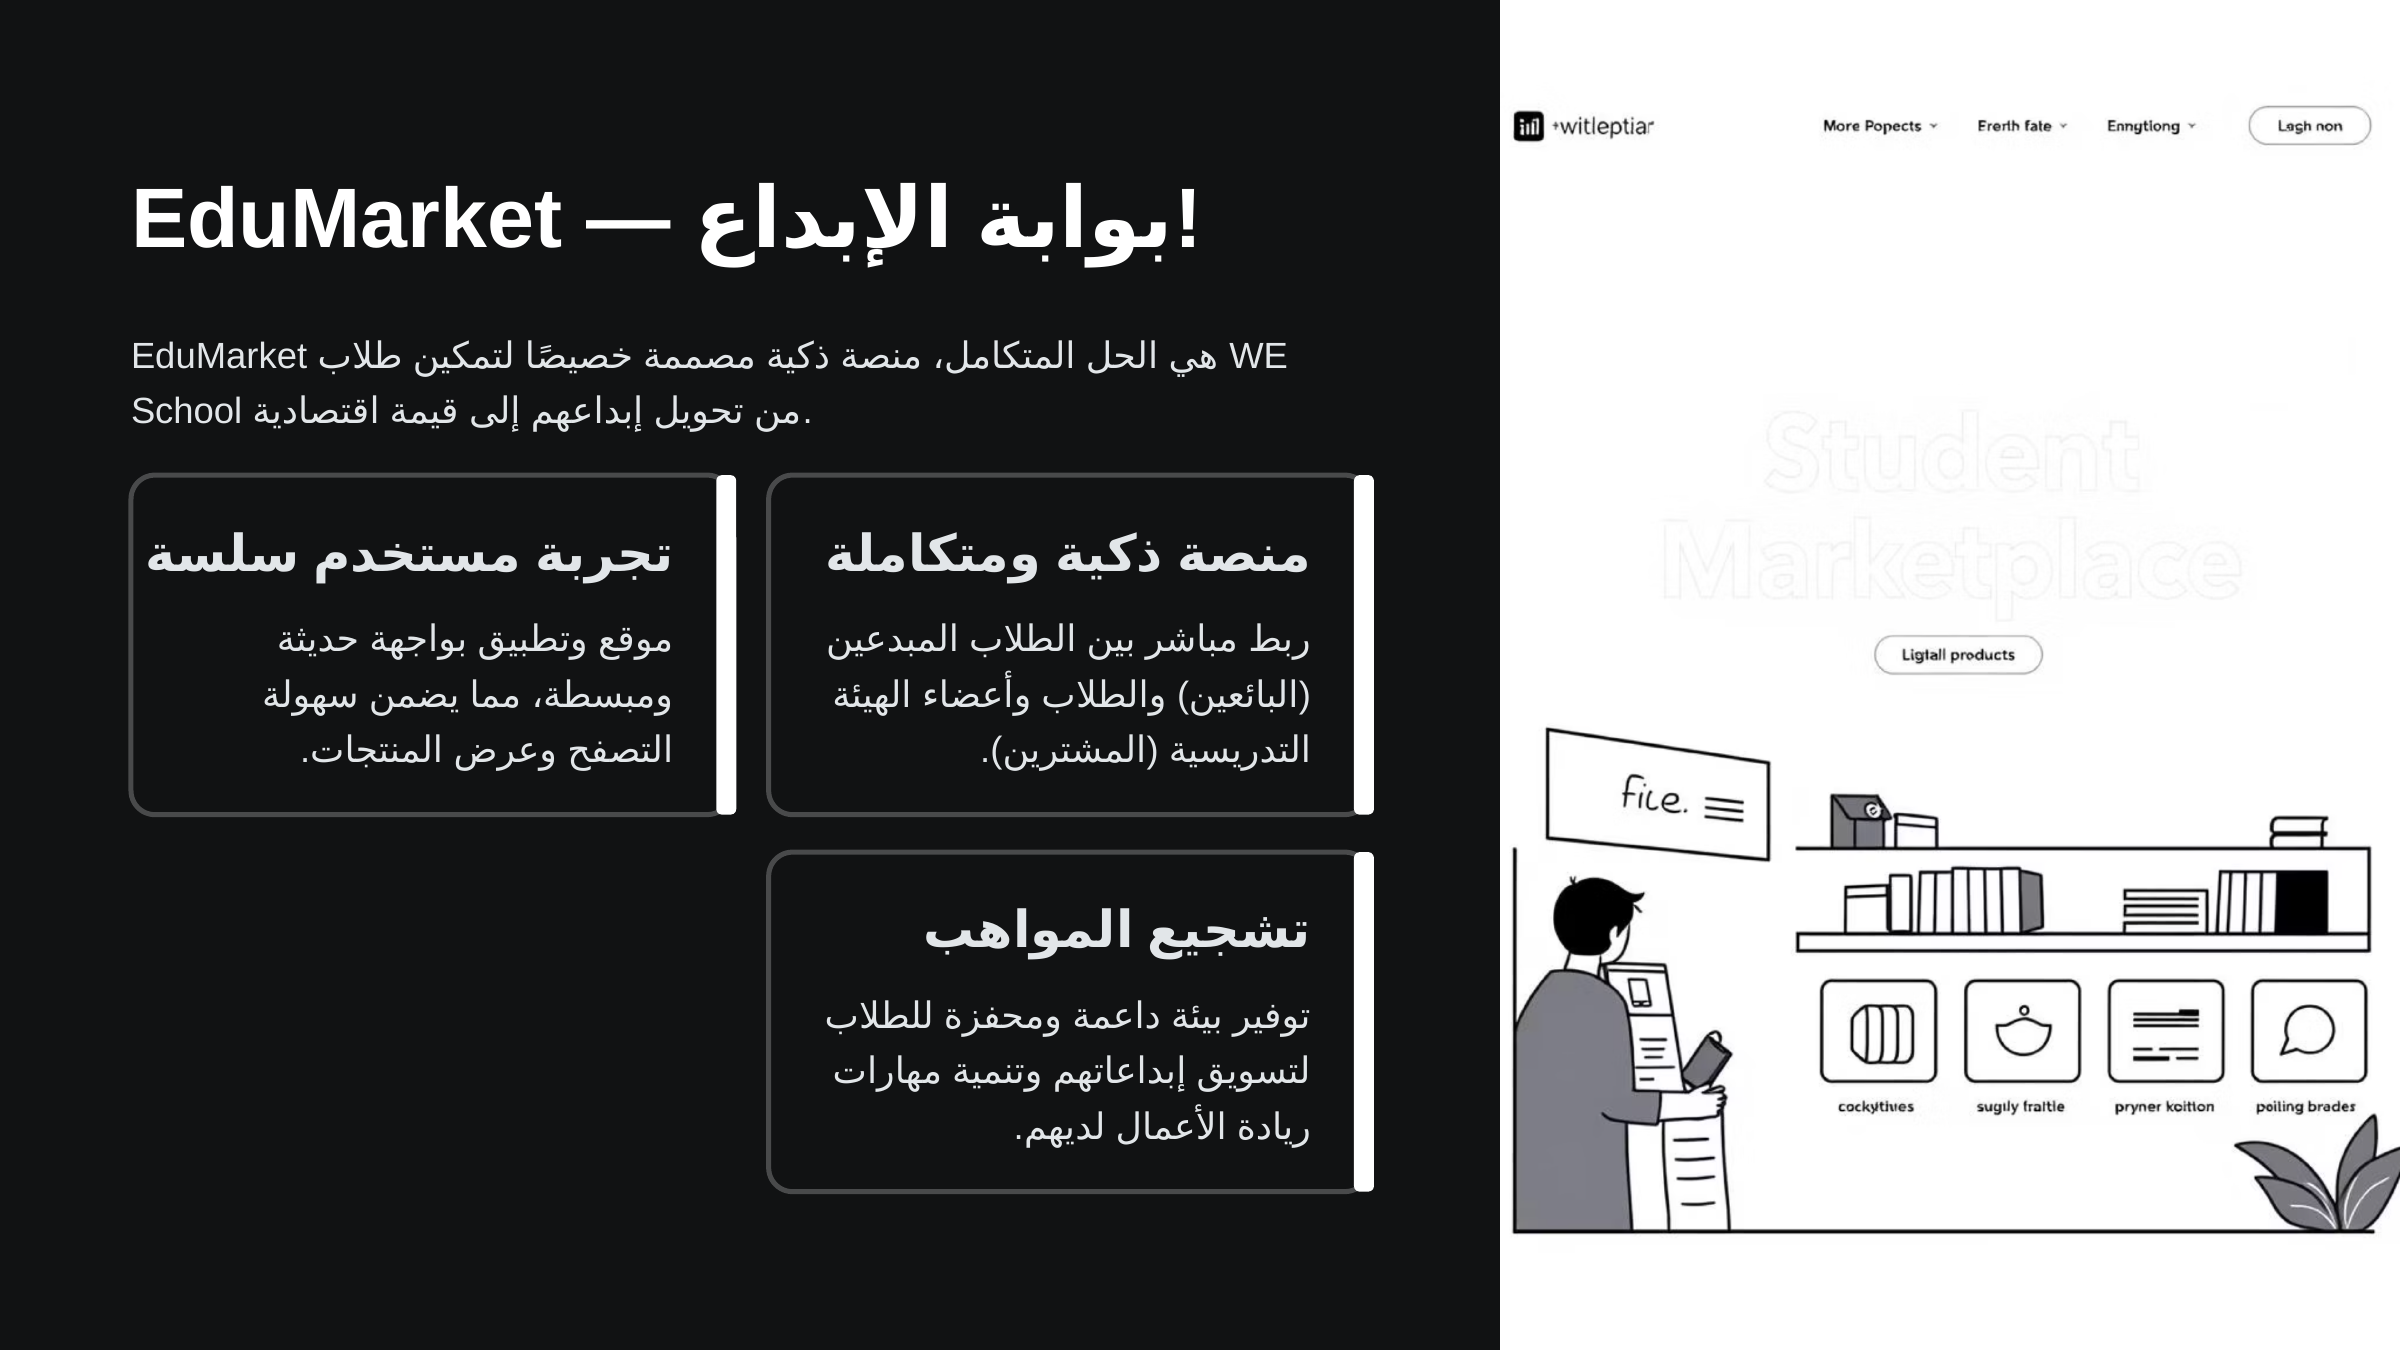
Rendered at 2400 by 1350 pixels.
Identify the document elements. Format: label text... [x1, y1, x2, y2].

text_box تجربة مستخدم سلسة [173, 517, 674, 582]
text_box تشجيع المواهب [811, 894, 1312, 959]
text_box منصة ذكية ومتكاملة [811, 517, 1312, 582]
text_box ربط مباشر بين الطلاب المبدعين (البائعين) والطلاب وأعضاء الهيئة التدريسية (المشترين). [811, 603, 1312, 773]
text_box موقع وتطبيق بواجهة حديثة ومبسطة، مما يضمن سهولة التصفح وعرض المنتجات. [173, 603, 674, 773]
text_box [768, 852, 1355, 1192]
text_box [768, 475, 1355, 815]
text_box [1353, 475, 1374, 815]
text_box EduMarket هي الحل المتكامل، منصة ذكية مصممة خصيصًا لتمكين طلاب WE School من تحويل إبداعهم إلى قيمة اقتصادية. [130, 320, 1369, 433]
text_box [716, 475, 737, 815]
text_box [130, 475, 717, 815]
text_box [1353, 852, 1374, 1192]
text_box EduMarket — بوابة الإبداع! [131, 158, 1151, 265]
picture [1499, 0, 2400, 1350]
text_box توفير بيئة داعمة ومحفزة للطلاب لتسويق إبداعاتهم وتنمية مهارات ريادة الأعمال لديهم. [811, 980, 1312, 1150]
